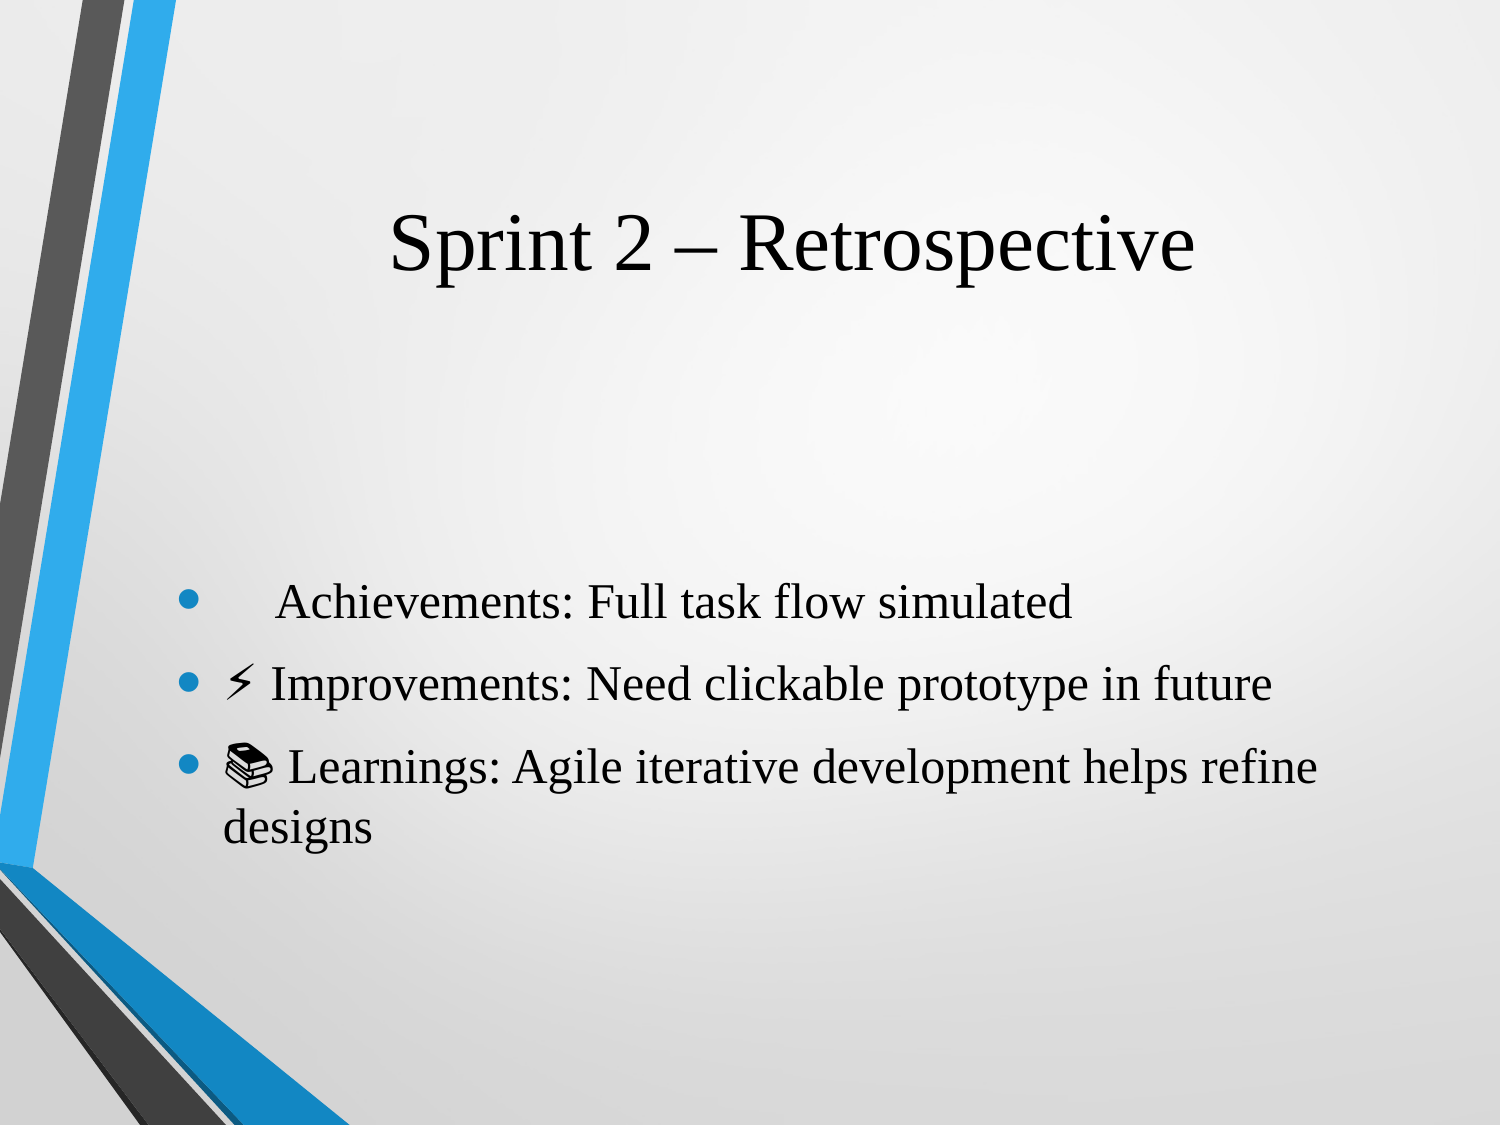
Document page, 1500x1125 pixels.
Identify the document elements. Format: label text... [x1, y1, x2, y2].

title Sprint 2 – Retrospective [161, 75, 1425, 400]
list ✅ Achievements: Full task flow simulated ⚡ Improvements: Need clickable prototype in future 📚 Learnings: Agile iterative development helps refine designs [161, 437, 1425, 985]
